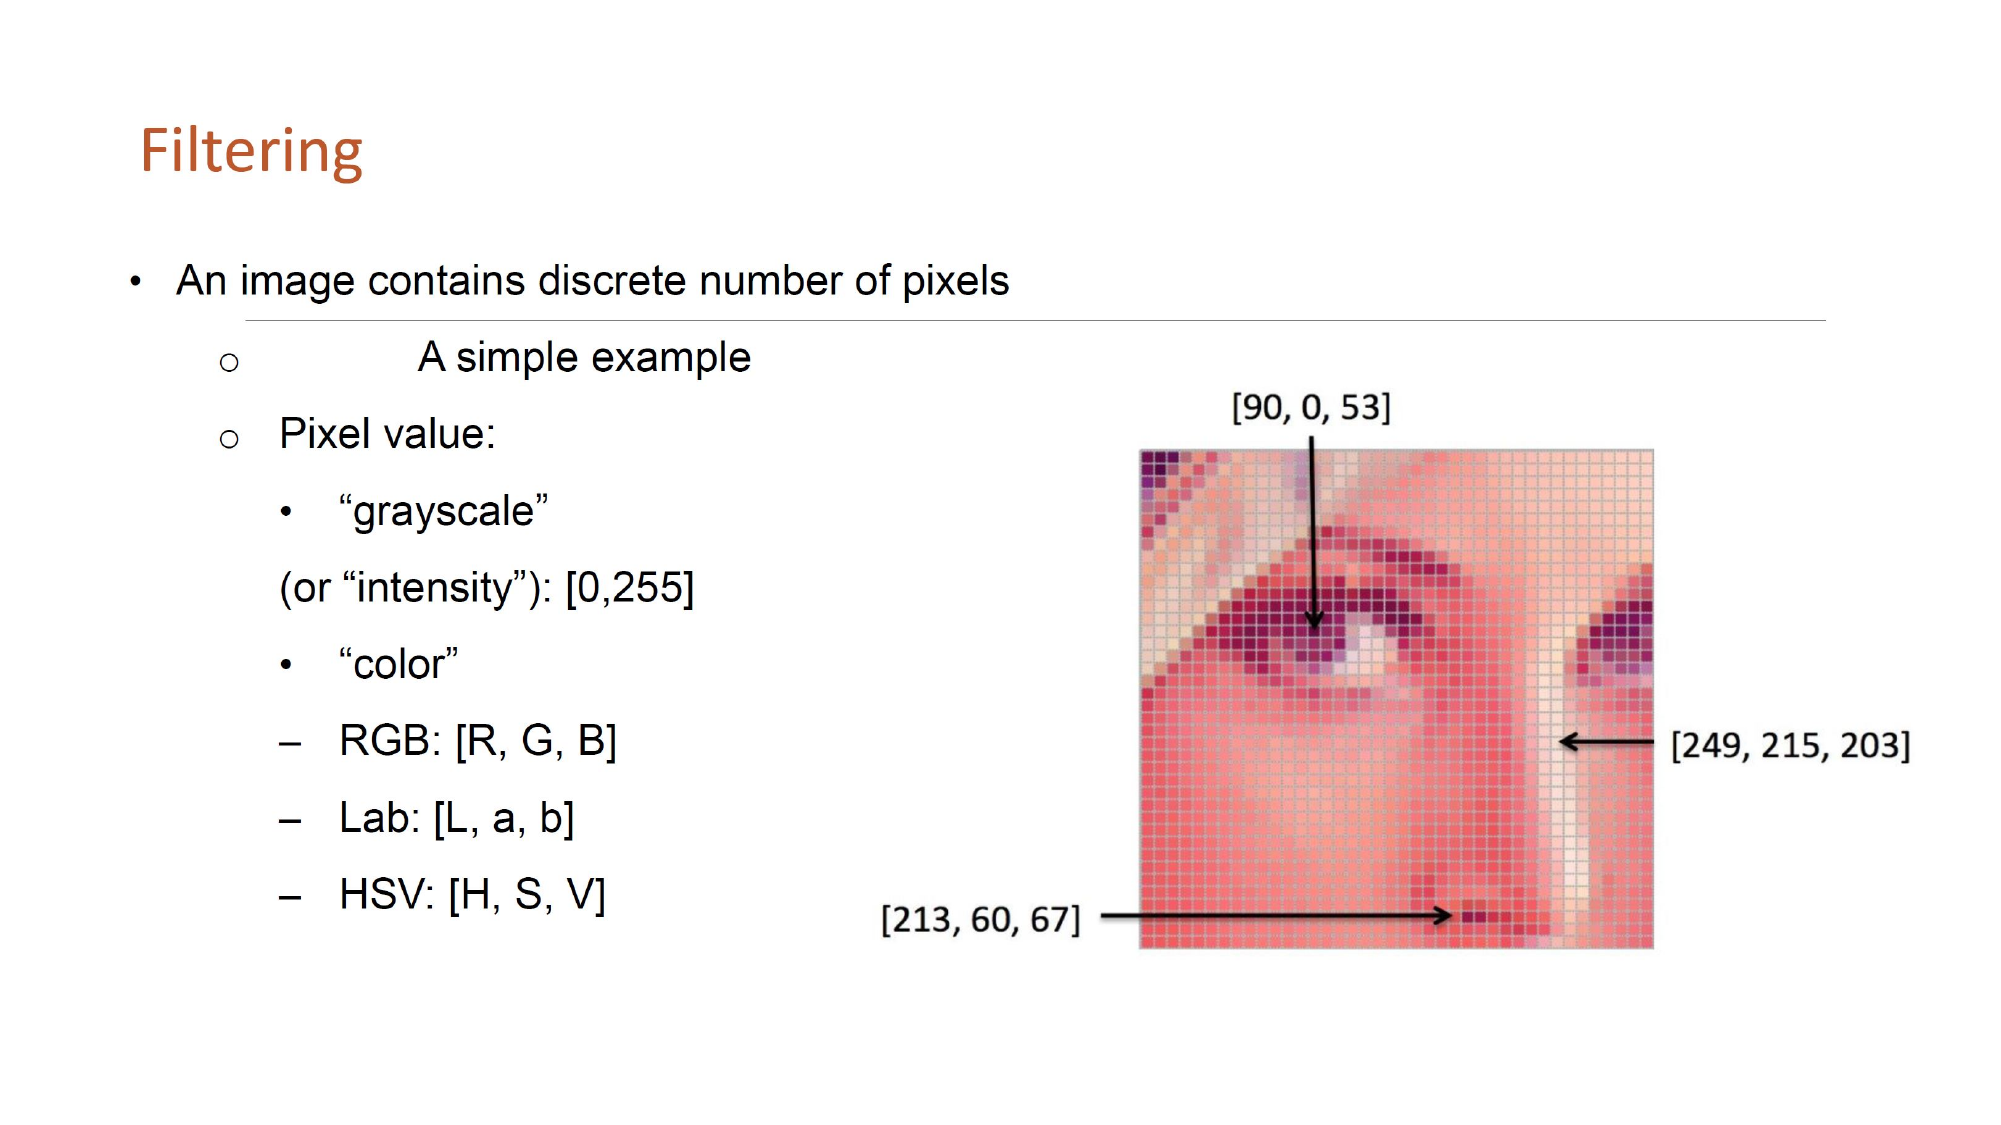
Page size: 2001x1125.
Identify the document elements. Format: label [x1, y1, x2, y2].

list [94, 80, 1959, 975]
